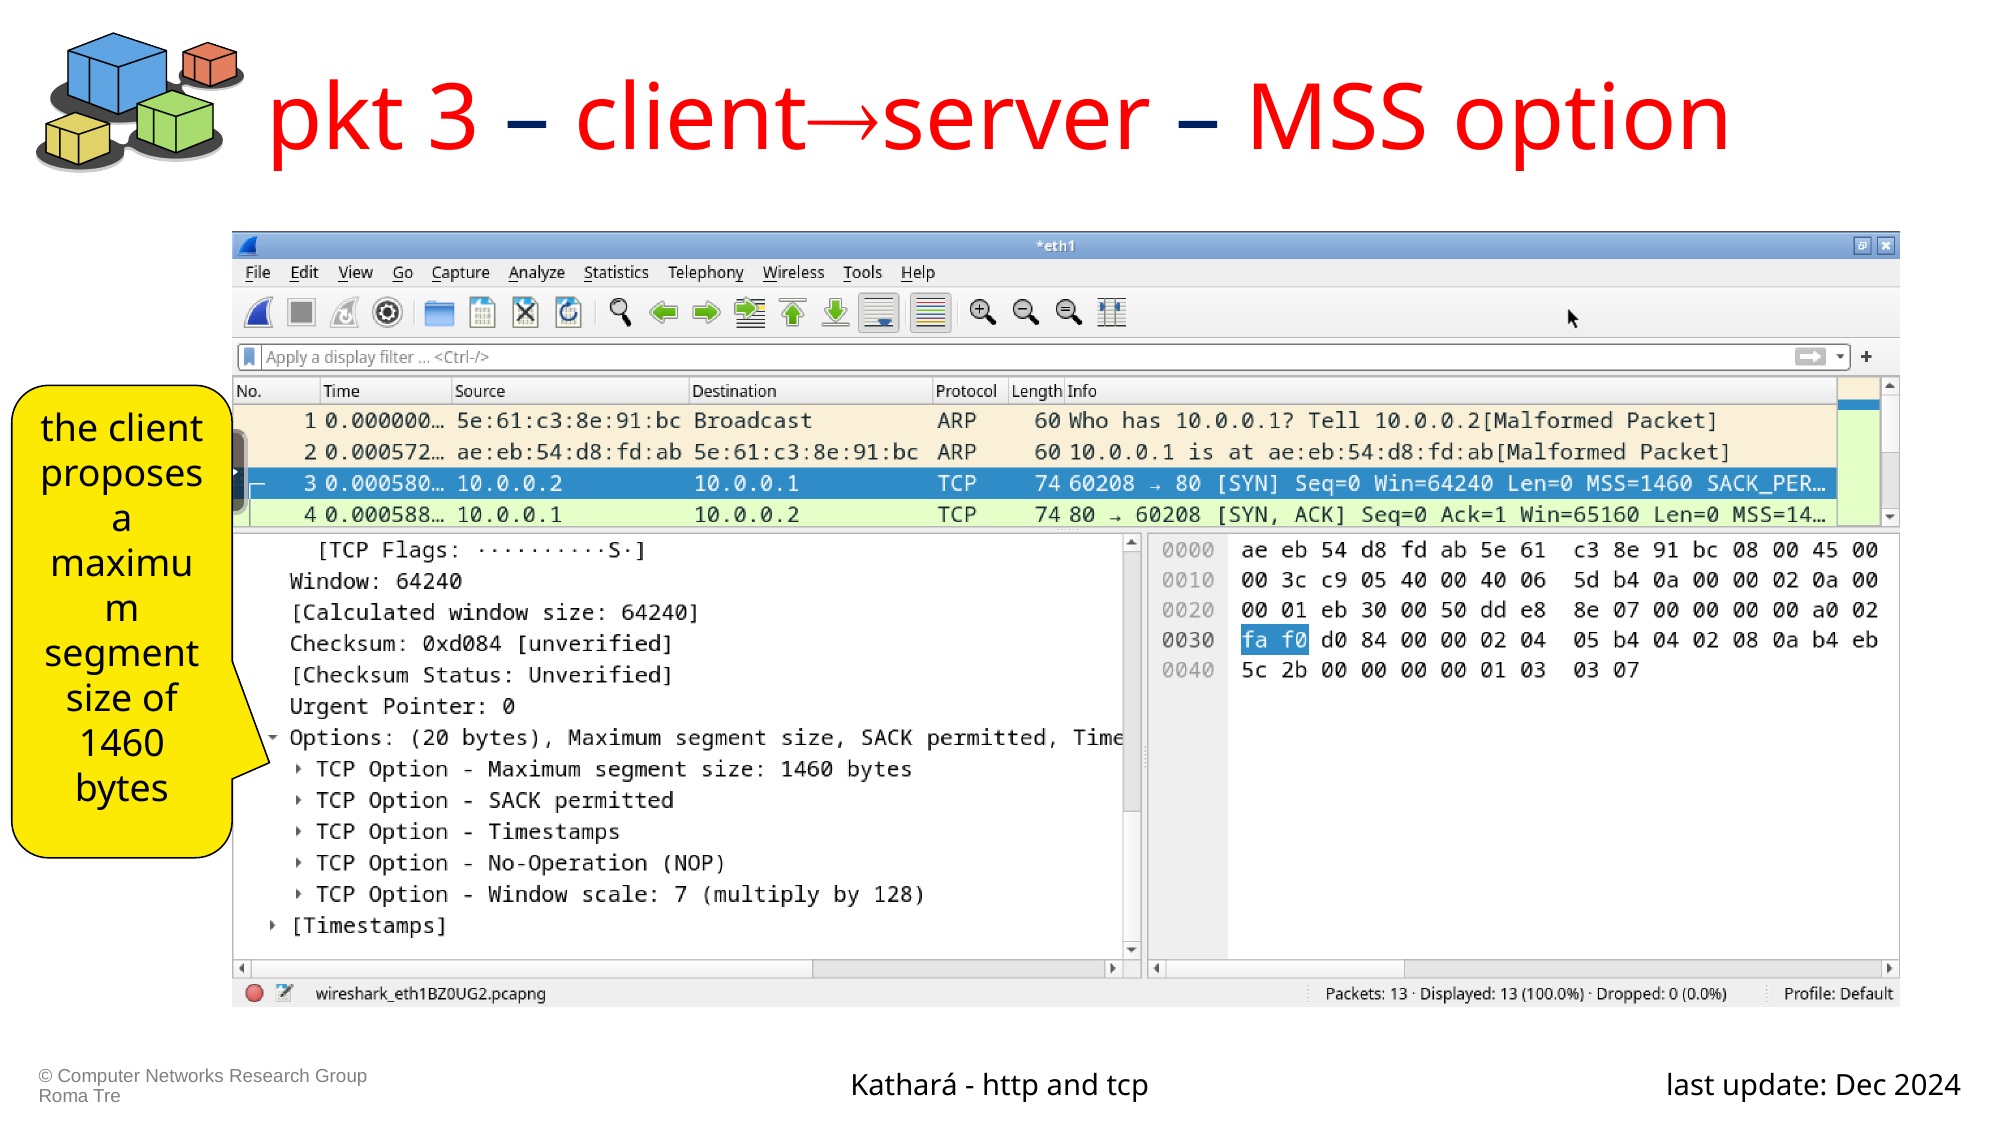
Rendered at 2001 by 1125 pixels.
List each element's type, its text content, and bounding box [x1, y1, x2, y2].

picture [36, 32, 99, 173]
footer Kathará - http and tcp [511, 1058, 1489, 1114]
title pkt 3 – clientserver – MSS option [99, 19, 1900, 207]
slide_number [1519, 1058, 1977, 1114]
text_box the client proposes a maximum segment size of 1460 bytes [11, 385, 227, 858]
picture [231, 231, 1901, 1008]
